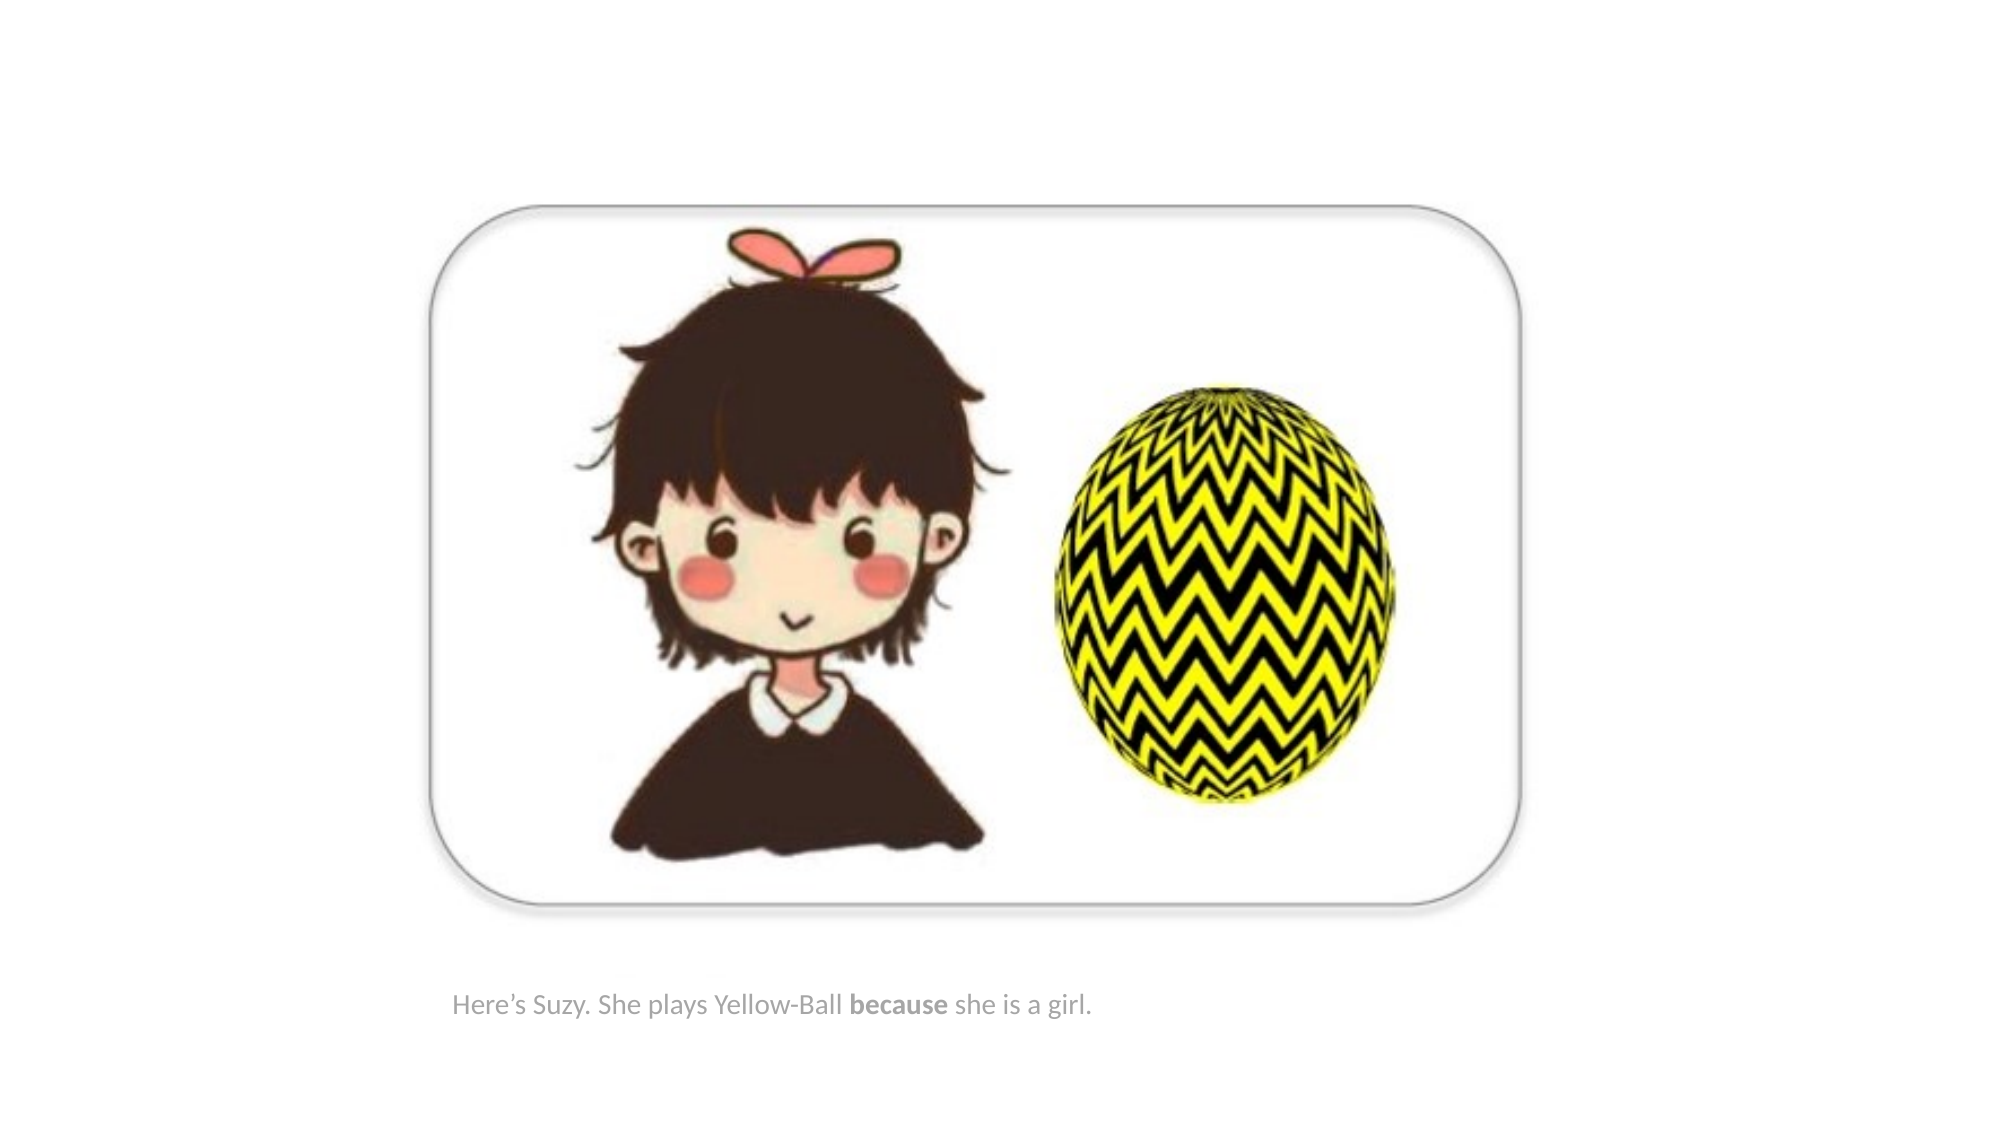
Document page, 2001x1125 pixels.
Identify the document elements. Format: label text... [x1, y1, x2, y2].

text_box Here’s Suzy. She plays Yellow-Ball because she is a girl. [437, 978, 1108, 1028]
picture [382, 167, 1593, 978]
